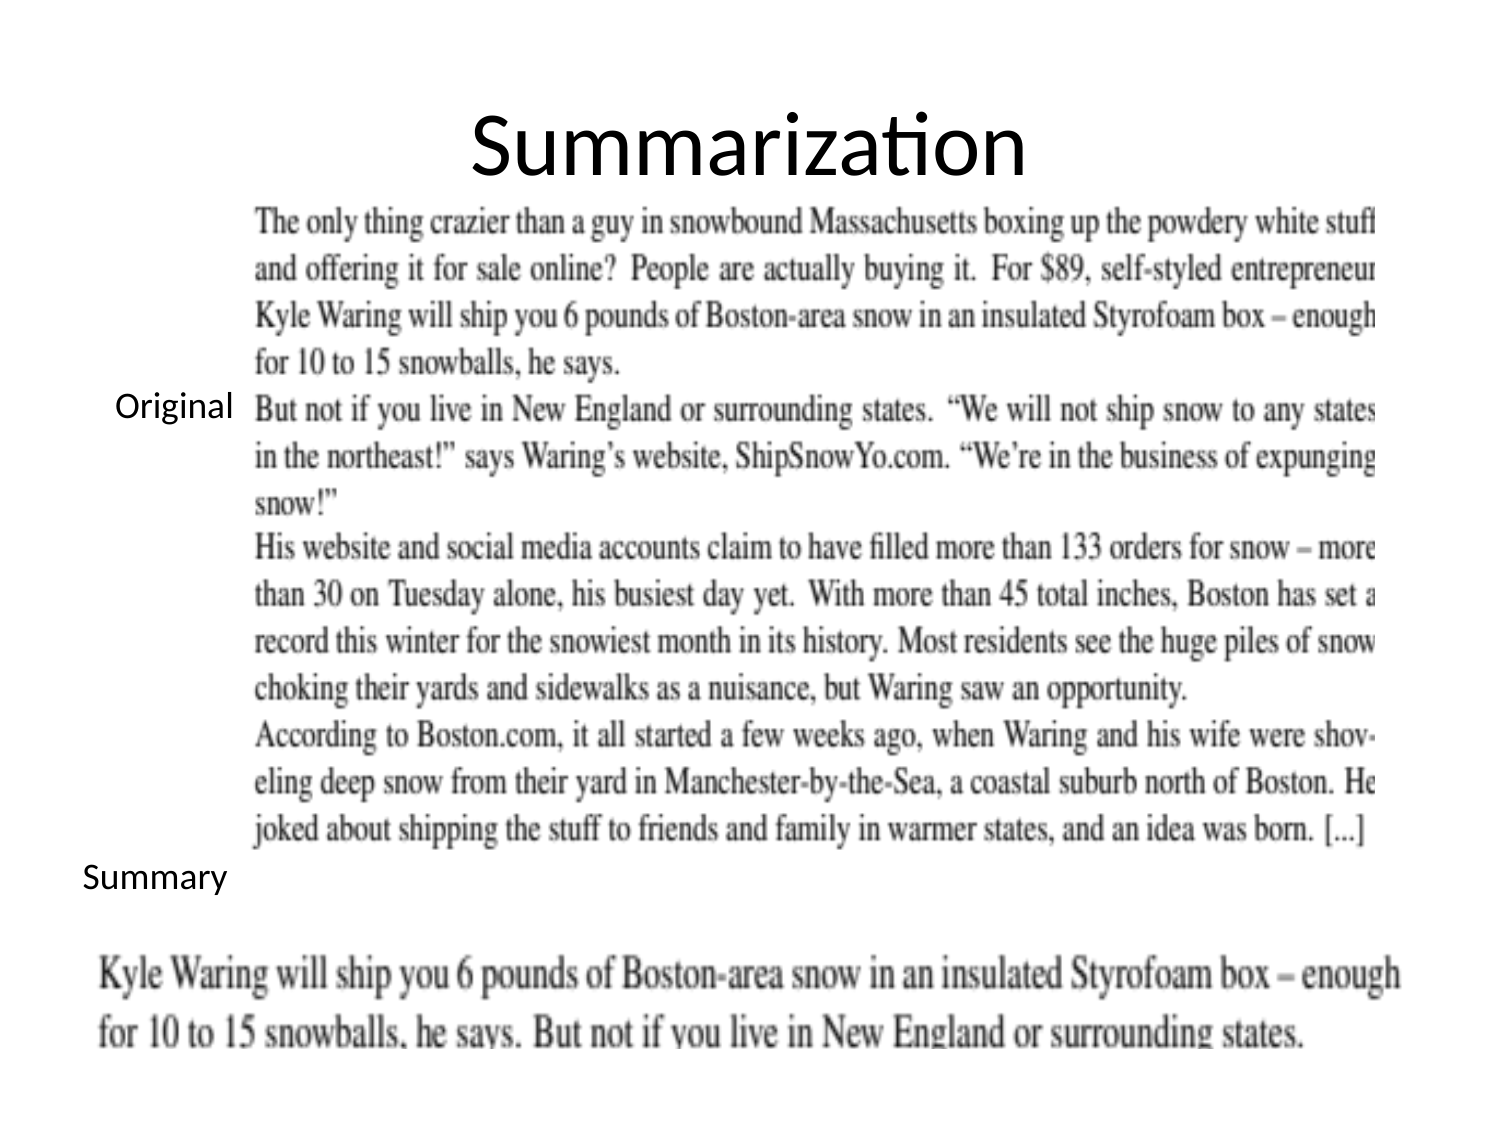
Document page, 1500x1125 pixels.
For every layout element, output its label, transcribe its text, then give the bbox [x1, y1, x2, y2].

title Summarization [75, 45, 1425, 233]
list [242, 199, 1376, 851]
text_box Summary [68, 844, 244, 905]
text_box Original [100, 373, 237, 434]
picture [92, 949, 1408, 1050]
